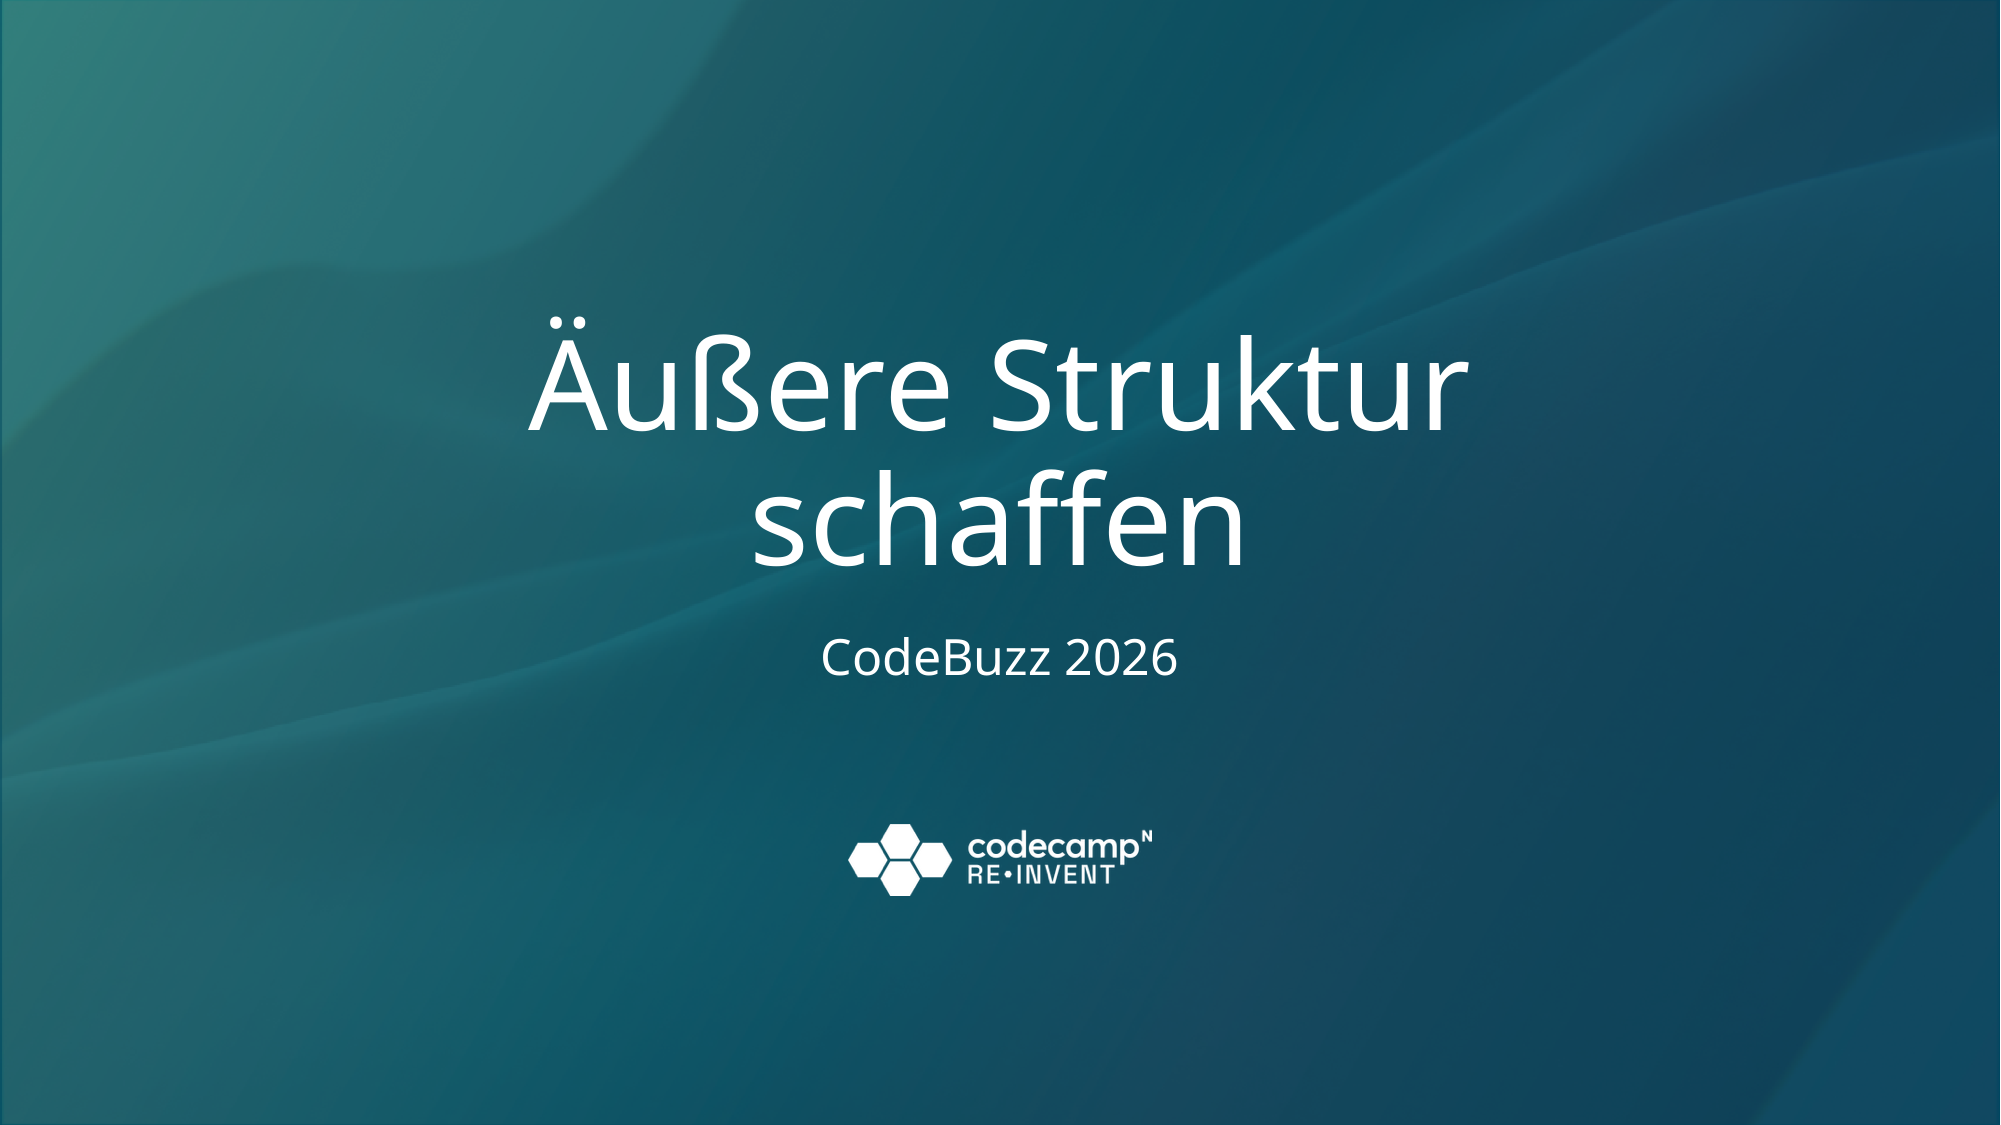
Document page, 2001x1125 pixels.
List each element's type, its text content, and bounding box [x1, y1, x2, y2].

subtitle CodeBuzz 2026 [249, 618, 1750, 798]
title Äußere Struktur schaffen [249, 316, 1750, 600]
picture [0, 0, 1998, 1125]
